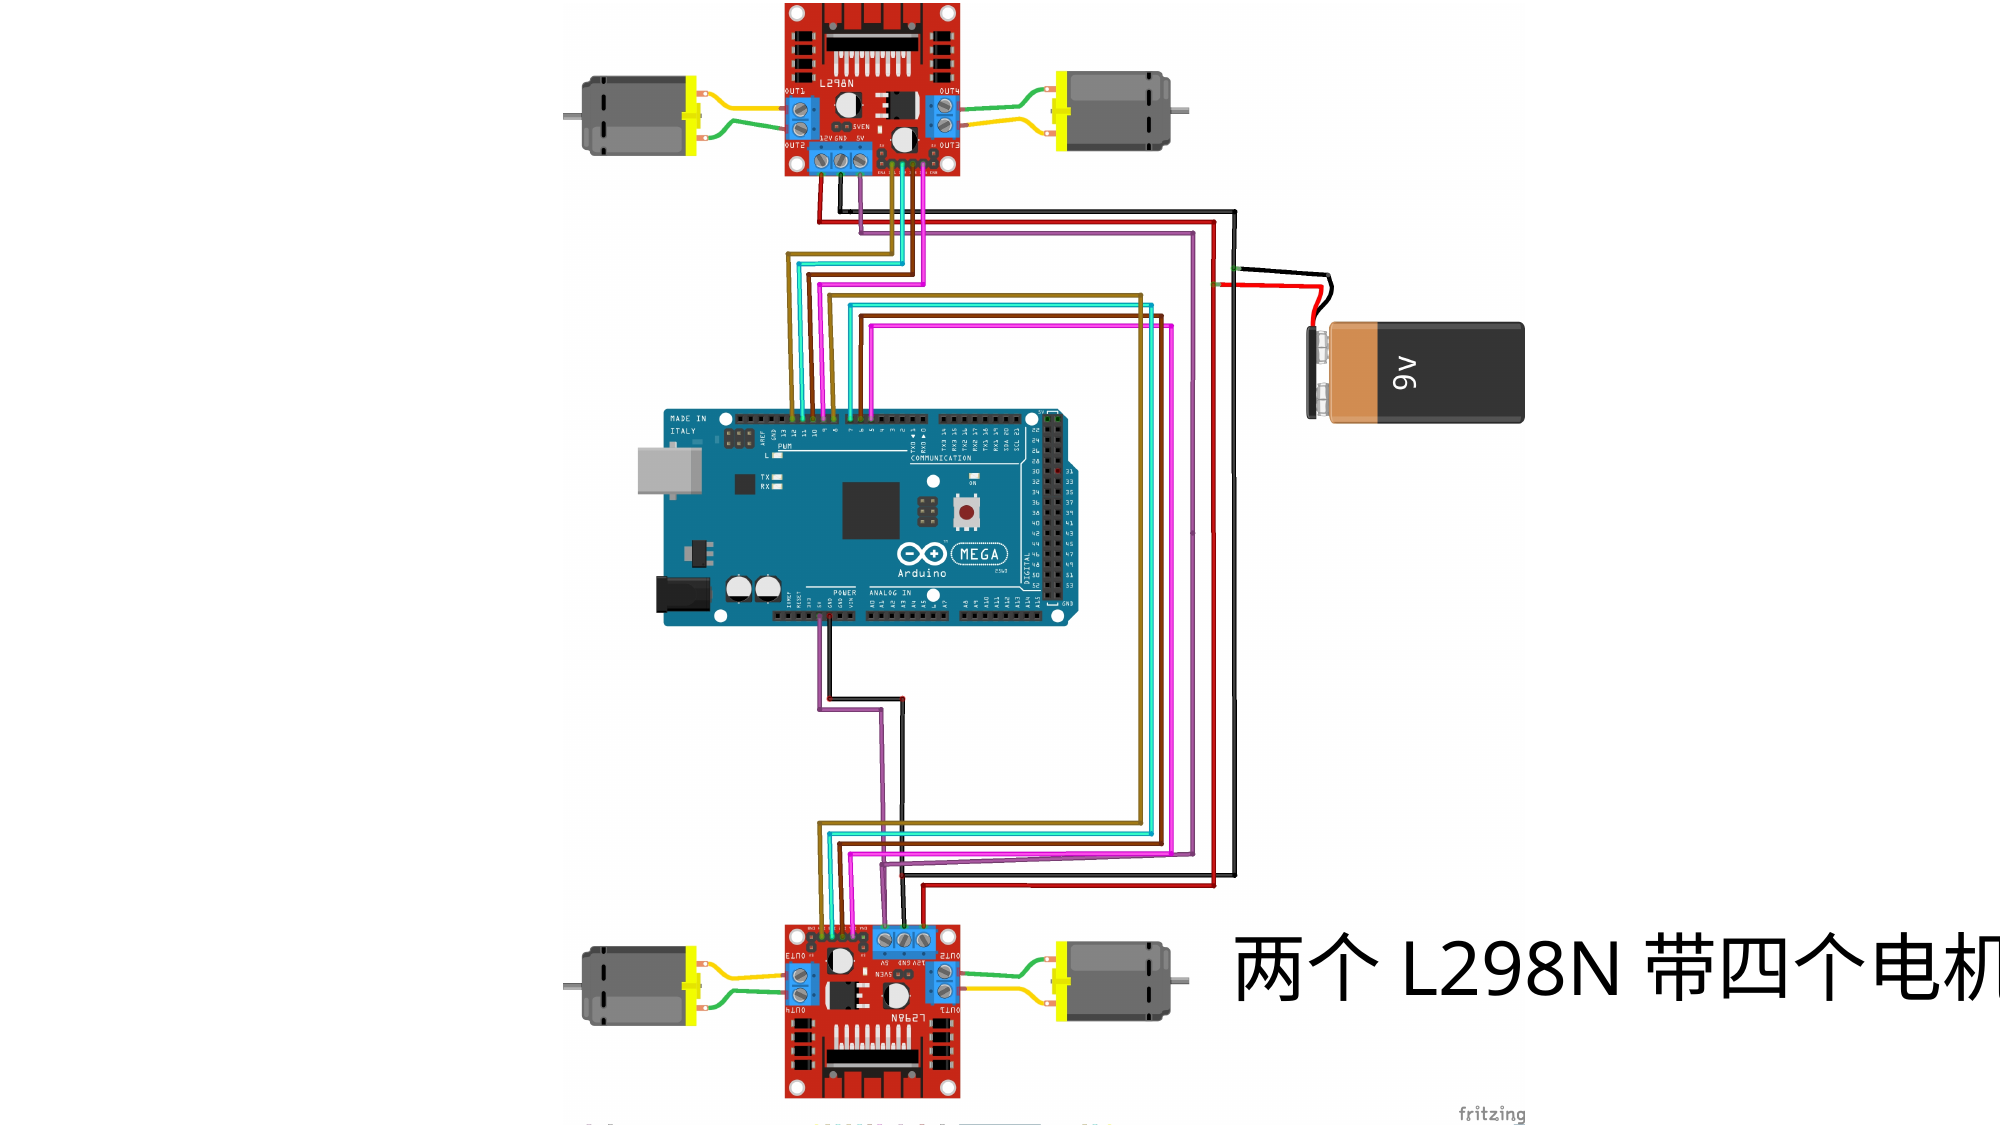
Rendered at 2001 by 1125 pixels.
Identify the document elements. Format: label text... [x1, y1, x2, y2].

title 两个L298N带四个电机 [1525, 862, 2000, 1080]
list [563, 3, 1525, 1125]
